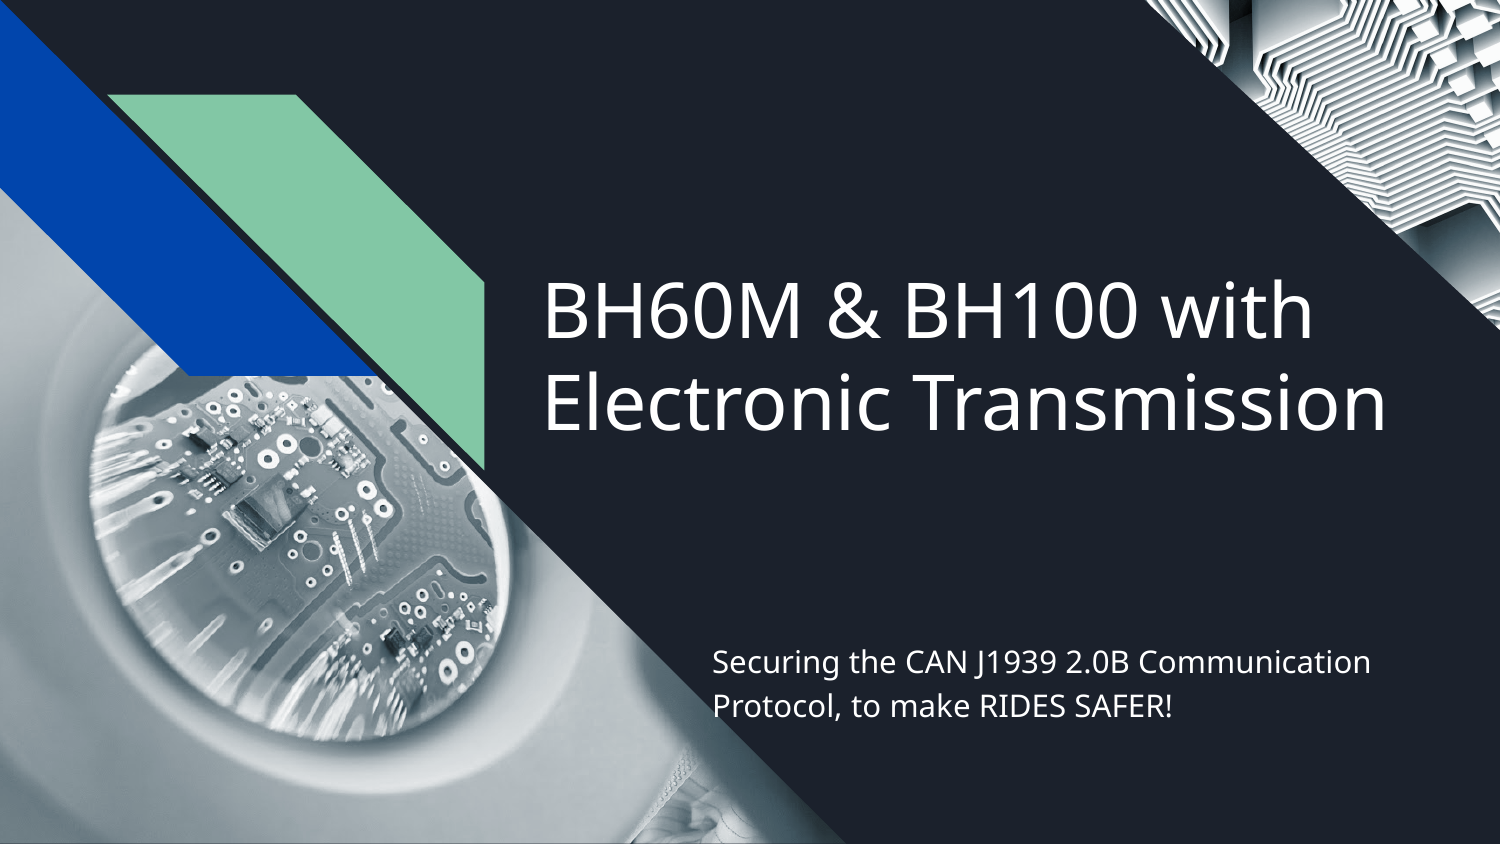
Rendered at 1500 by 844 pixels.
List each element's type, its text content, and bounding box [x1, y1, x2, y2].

picture [1144, 0, 1500, 331]
subtitle Securing the CAN J1939 2.0B Communication Protocol, to make RIDES SAFER! [697, 622, 1500, 726]
title BH60M & BH100 with Electronic Transmission [526, 245, 1486, 494]
picture [0, 189, 847, 844]
